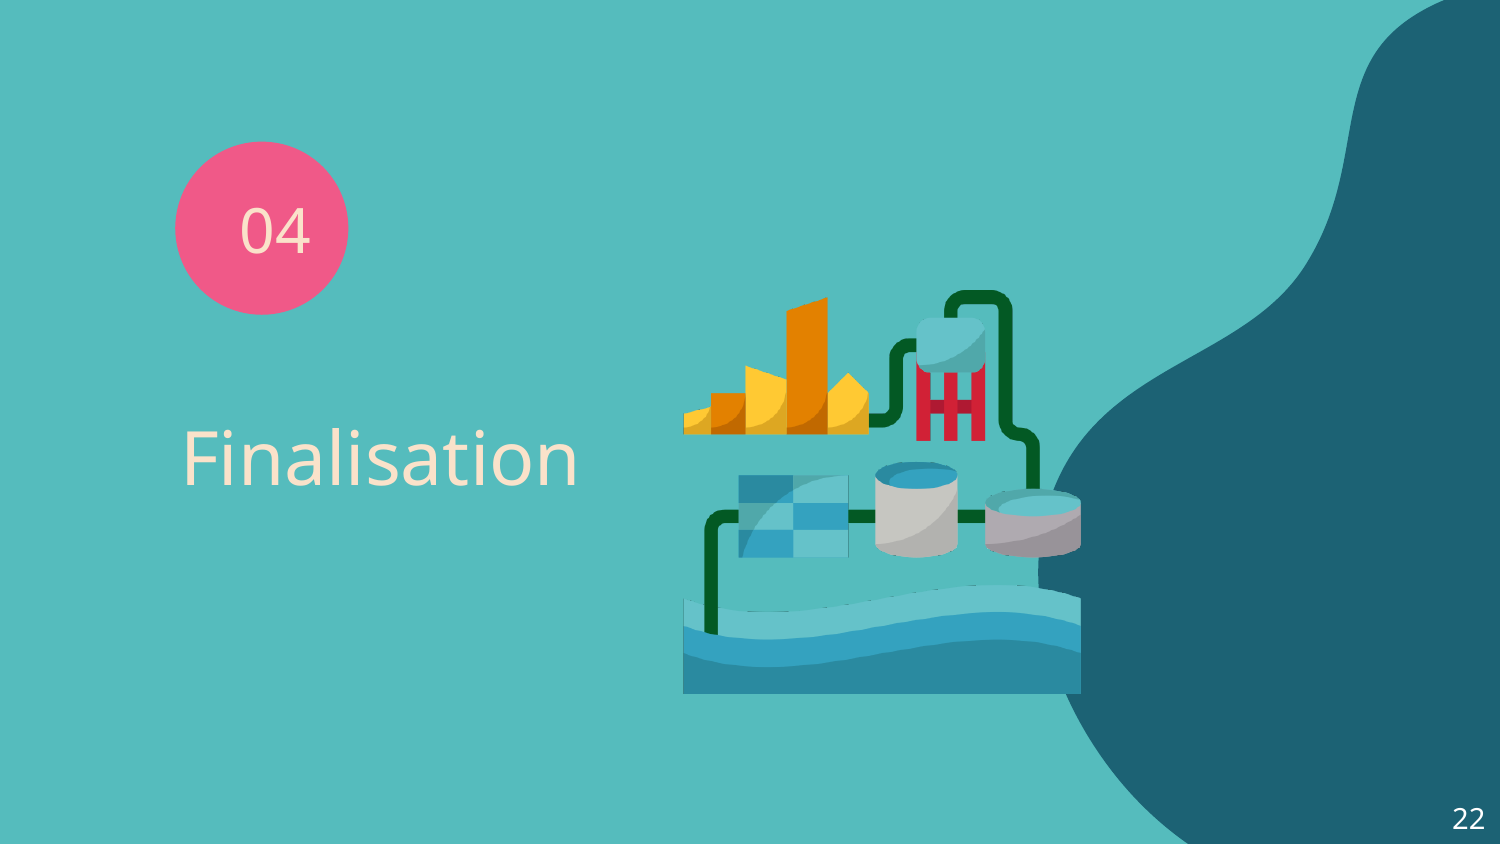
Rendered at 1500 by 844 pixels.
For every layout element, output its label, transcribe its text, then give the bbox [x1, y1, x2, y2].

title Finalisation [165, 362, 670, 559]
text_box [175, 141, 322, 315]
picture [680, 290, 1085, 694]
text_box 22 [1437, 793, 1500, 843]
title 04 [224, 165, 485, 291]
